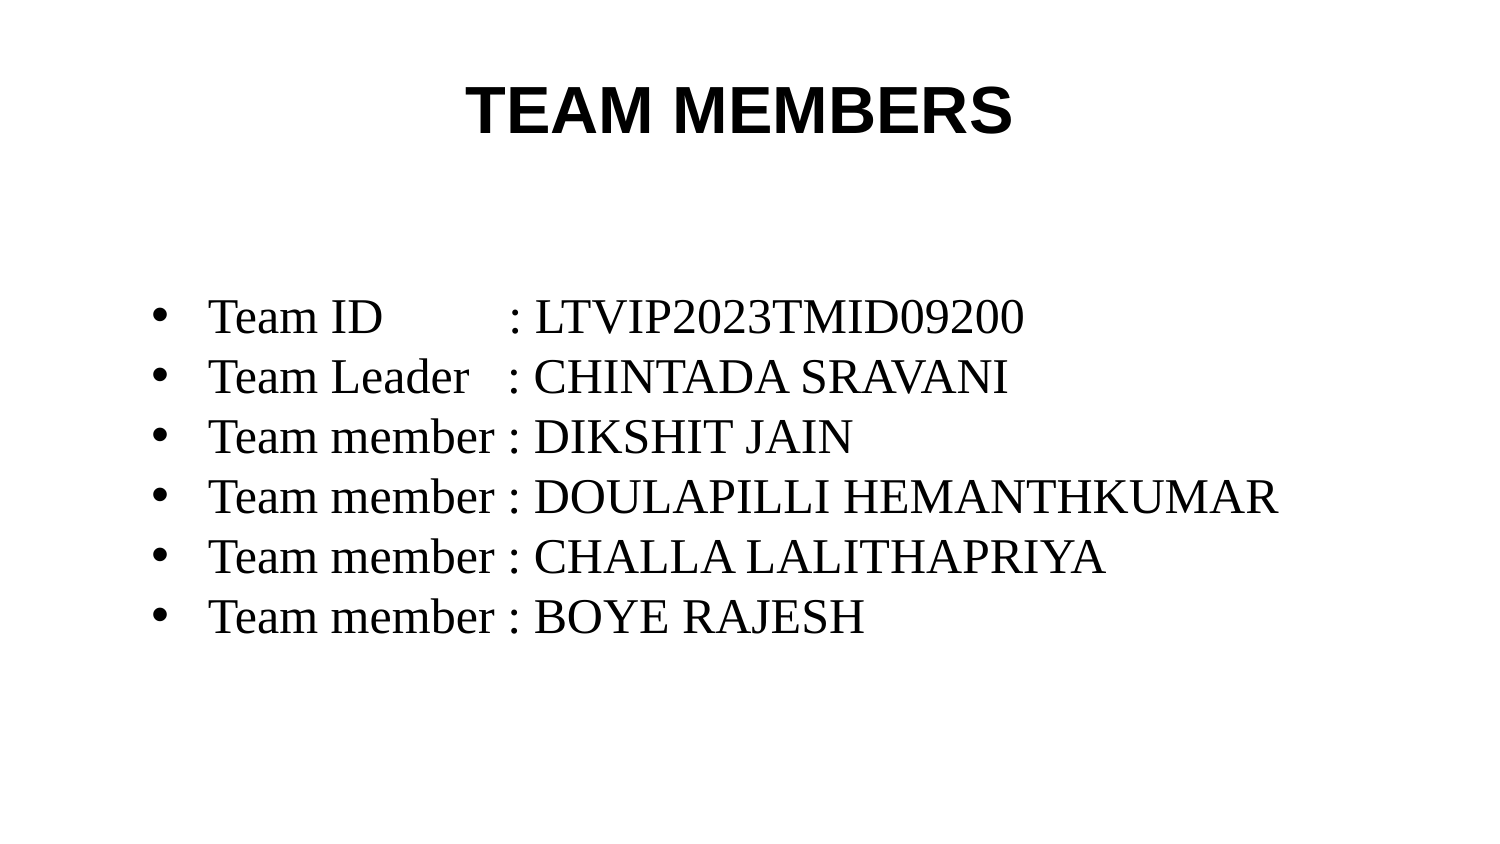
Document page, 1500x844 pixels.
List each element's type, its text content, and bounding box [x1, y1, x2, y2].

text_box Team ID : LTVIP2023TMID09200 Team Leader : CHINTADA SRAVANI Team member : DIKSHIT JAIN Team member : DOULAPILLI HEMANTHKUMAR Team member : CHALLA LALITHAPRIYA Team member : BOYE RAJESH [136, 276, 1500, 652]
text_box TEAM MEMBERS [450, 59, 1201, 155]
